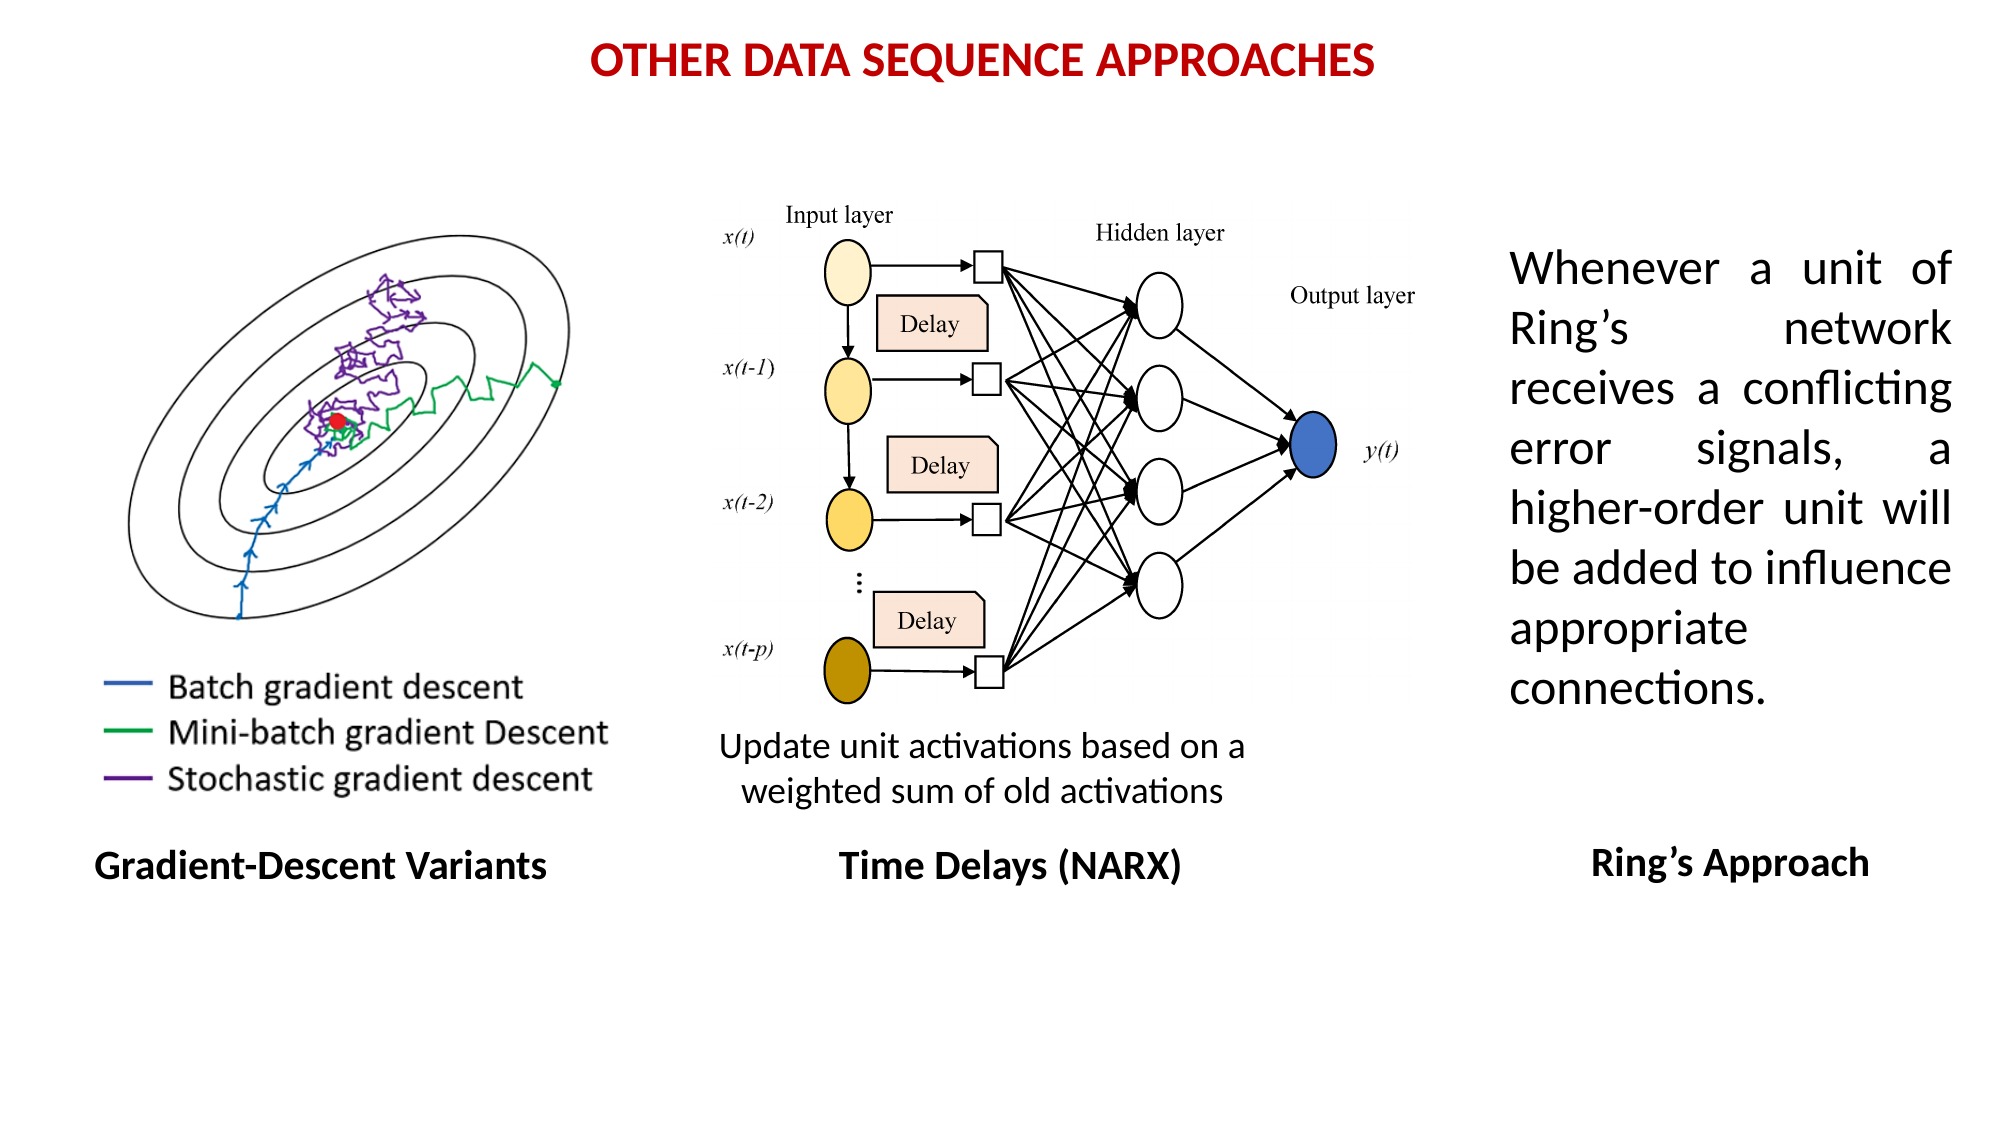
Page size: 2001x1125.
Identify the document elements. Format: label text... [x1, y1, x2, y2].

picture [92, 661, 616, 800]
picture [123, 227, 585, 621]
text_box Update unit activations based on a weighted sum of old activations [676, 713, 1290, 819]
text_box Time Delays (NARX) [749, 830, 1273, 895]
text_box Gradient-Descent Variants [79, 830, 604, 895]
text_box OTHER DATA SEQUENCE APPROACHES [471, 18, 1495, 94]
text_box Ring’s Approach [1469, 827, 1993, 893]
text_box Whenever a unit of Ring’s network receives a conflicting error signals, a higher-order unit will be added to influence appropriate connections. [1494, 227, 1968, 723]
picture [714, 198, 1419, 705]
